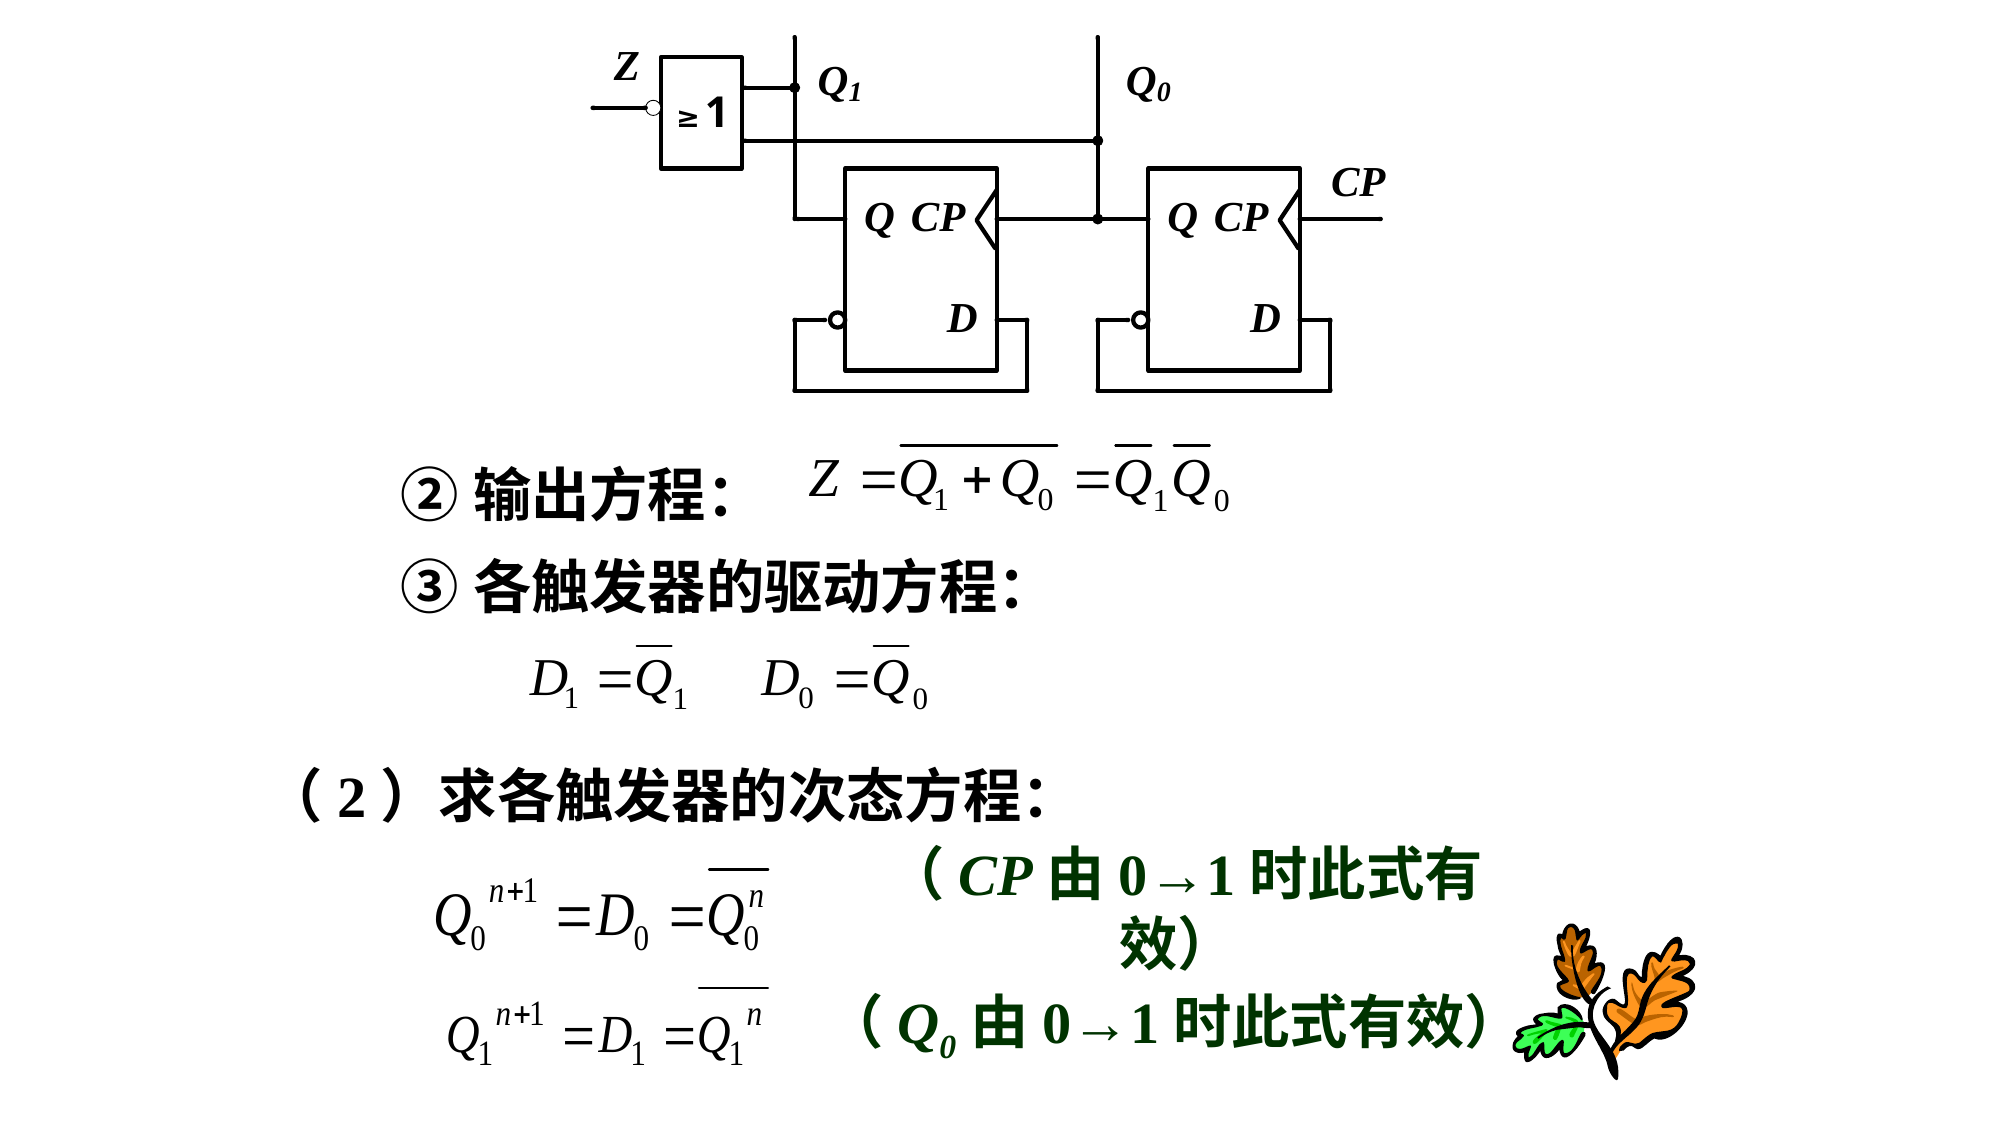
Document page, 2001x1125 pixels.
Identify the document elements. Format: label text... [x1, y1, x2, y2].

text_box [426, 857, 778, 967]
text_box （CP由0→1时此式有效） [840, 869, 1529, 945]
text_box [799, 432, 1242, 524]
text_box ③各触发器的驱动方程： [385, 550, 1024, 614]
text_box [586, 30, 1390, 397]
text_box （Q0由0→1时此式有效） [814, 987, 1512, 1063]
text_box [438, 975, 814, 1078]
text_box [520, 633, 698, 722]
picture [1512, 922, 1697, 1082]
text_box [751, 633, 938, 722]
text_box ②输出方程： [385, 456, 736, 530]
text_box （2）求各触发器的次态方程： [249, 751, 1575, 846]
